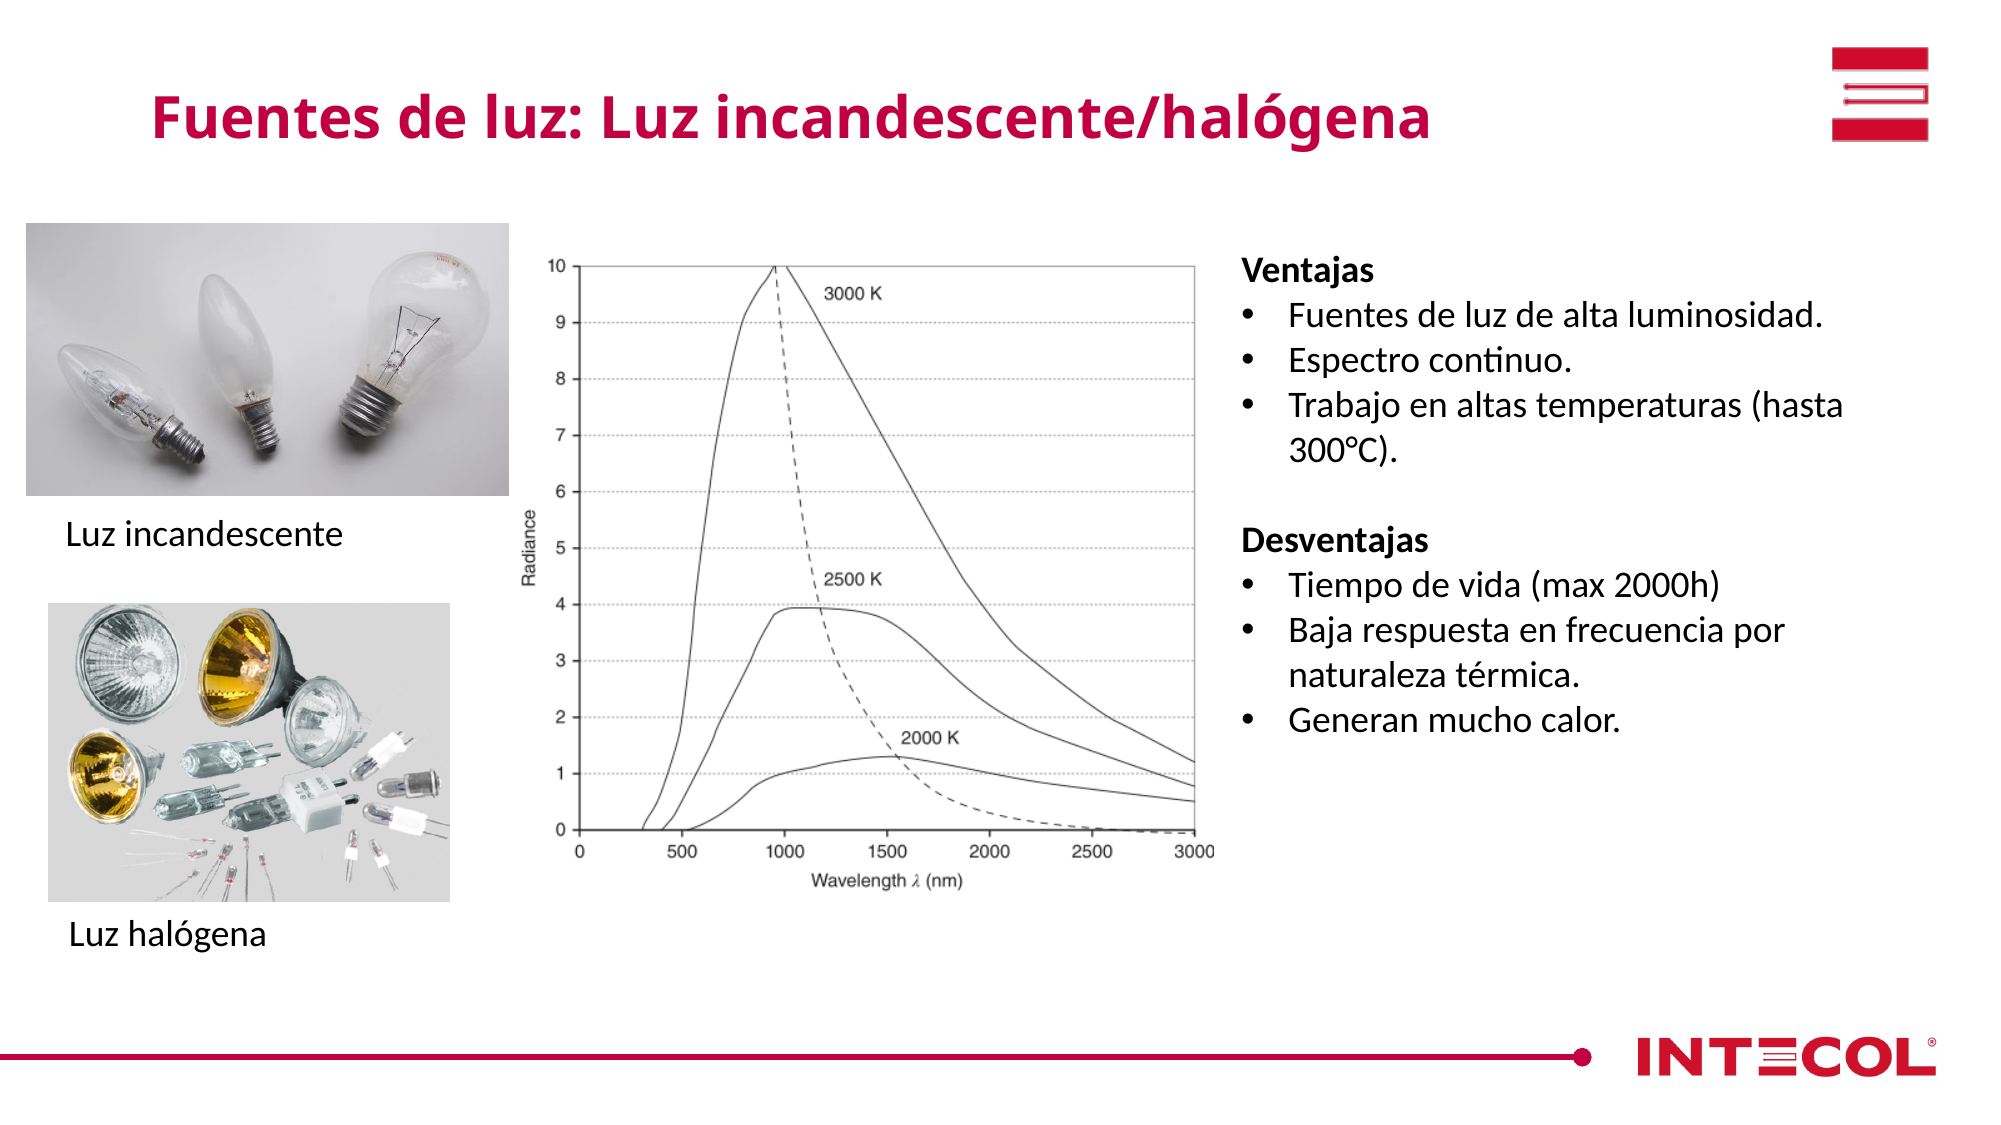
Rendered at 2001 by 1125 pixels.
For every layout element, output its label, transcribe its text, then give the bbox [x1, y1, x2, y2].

picture [1787, 0, 1974, 186]
text_box Fuentes de luz: Luz incandescente/halógena [135, 72, 1642, 158]
picture [521, 252, 1214, 899]
text_box Ventajas Fuentes de luz de alta luminosidad. Espectro continuo. Trabajo en altas temperaturas (hasta 300°C). Desventajas Tiempo de vida (max 2000h) Baja respuesta en frecuencia por naturaleza térmica. Generan mucho calor. [1226, 238, 1964, 748]
text_box Luz incandescente [50, 501, 359, 562]
text_box Luz halógena [54, 902, 283, 962]
picture [48, 603, 450, 902]
picture [1631, 1024, 1945, 1090]
picture [25, 223, 509, 496]
